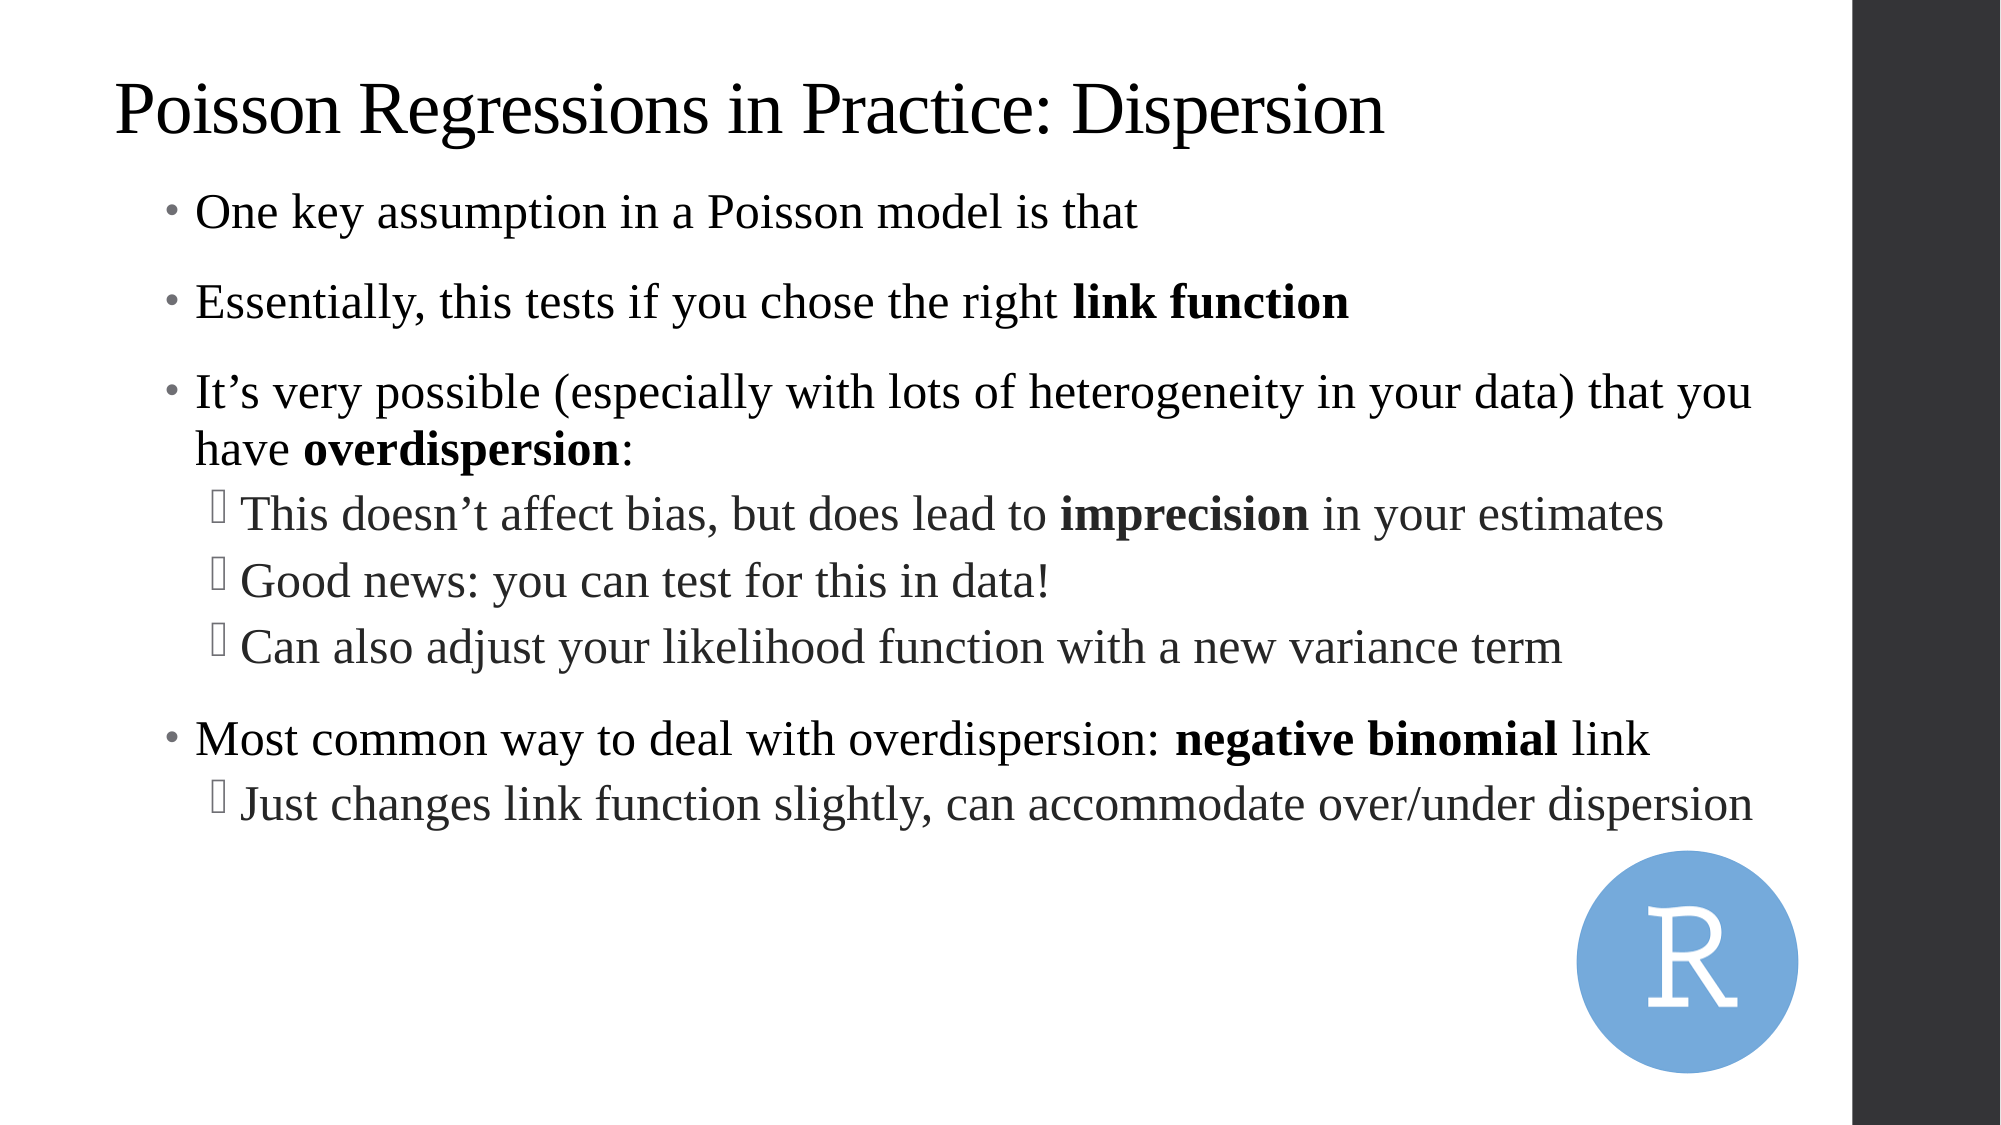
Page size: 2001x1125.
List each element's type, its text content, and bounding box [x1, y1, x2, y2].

title Poisson Regressions in Practice: Dispersion [99, 55, 1813, 158]
picture [1574, 849, 1801, 1076]
